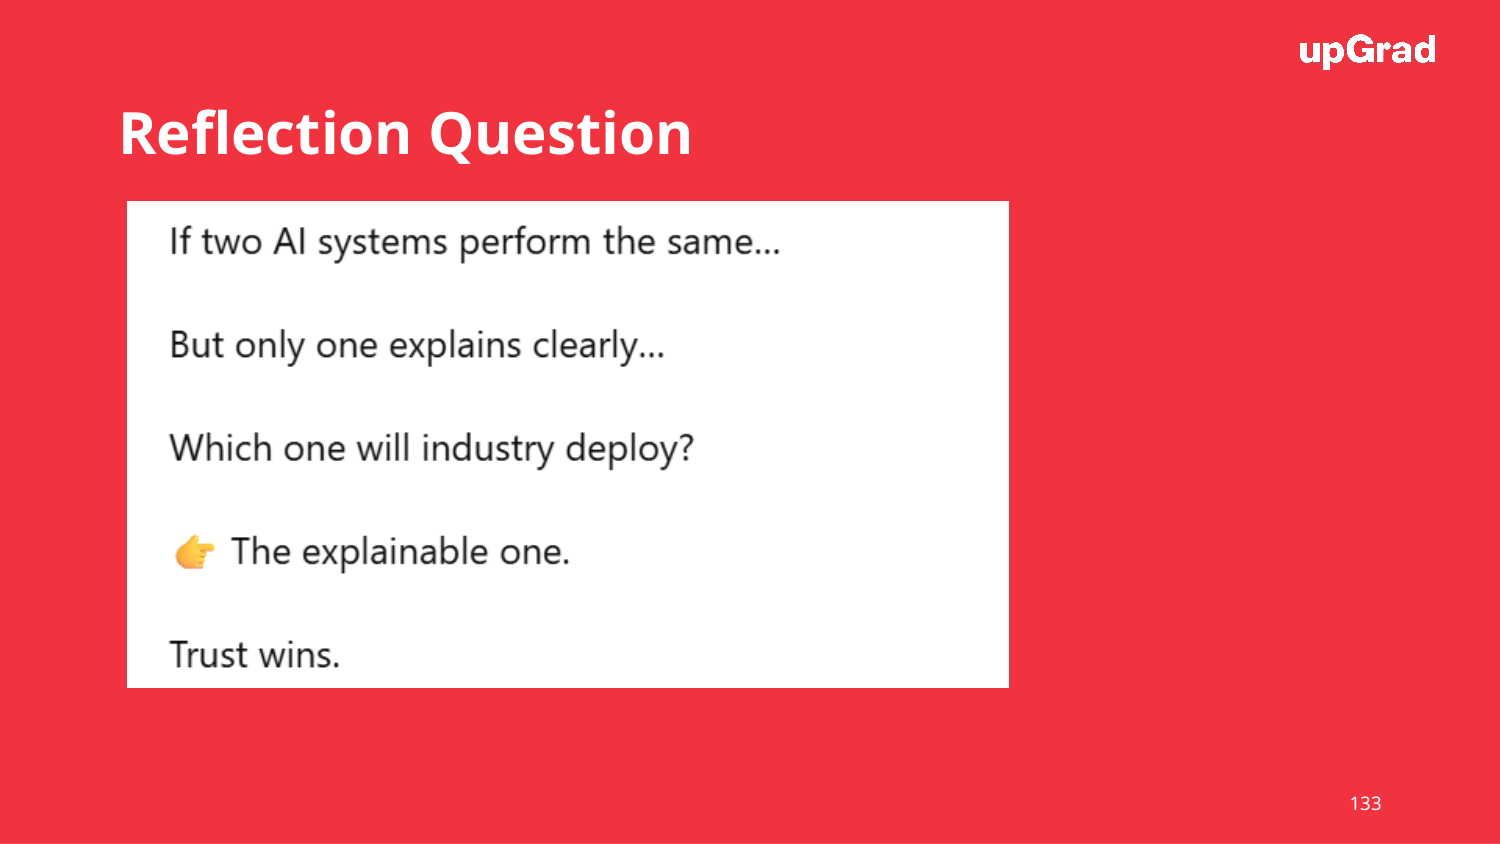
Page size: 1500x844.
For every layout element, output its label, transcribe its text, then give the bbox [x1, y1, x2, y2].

title Reflection Question [103, 89, 1087, 182]
slide_number 133 [1059, 782, 1397, 827]
picture [126, 201, 1009, 688]
picture [1300, 34, 1435, 70]
